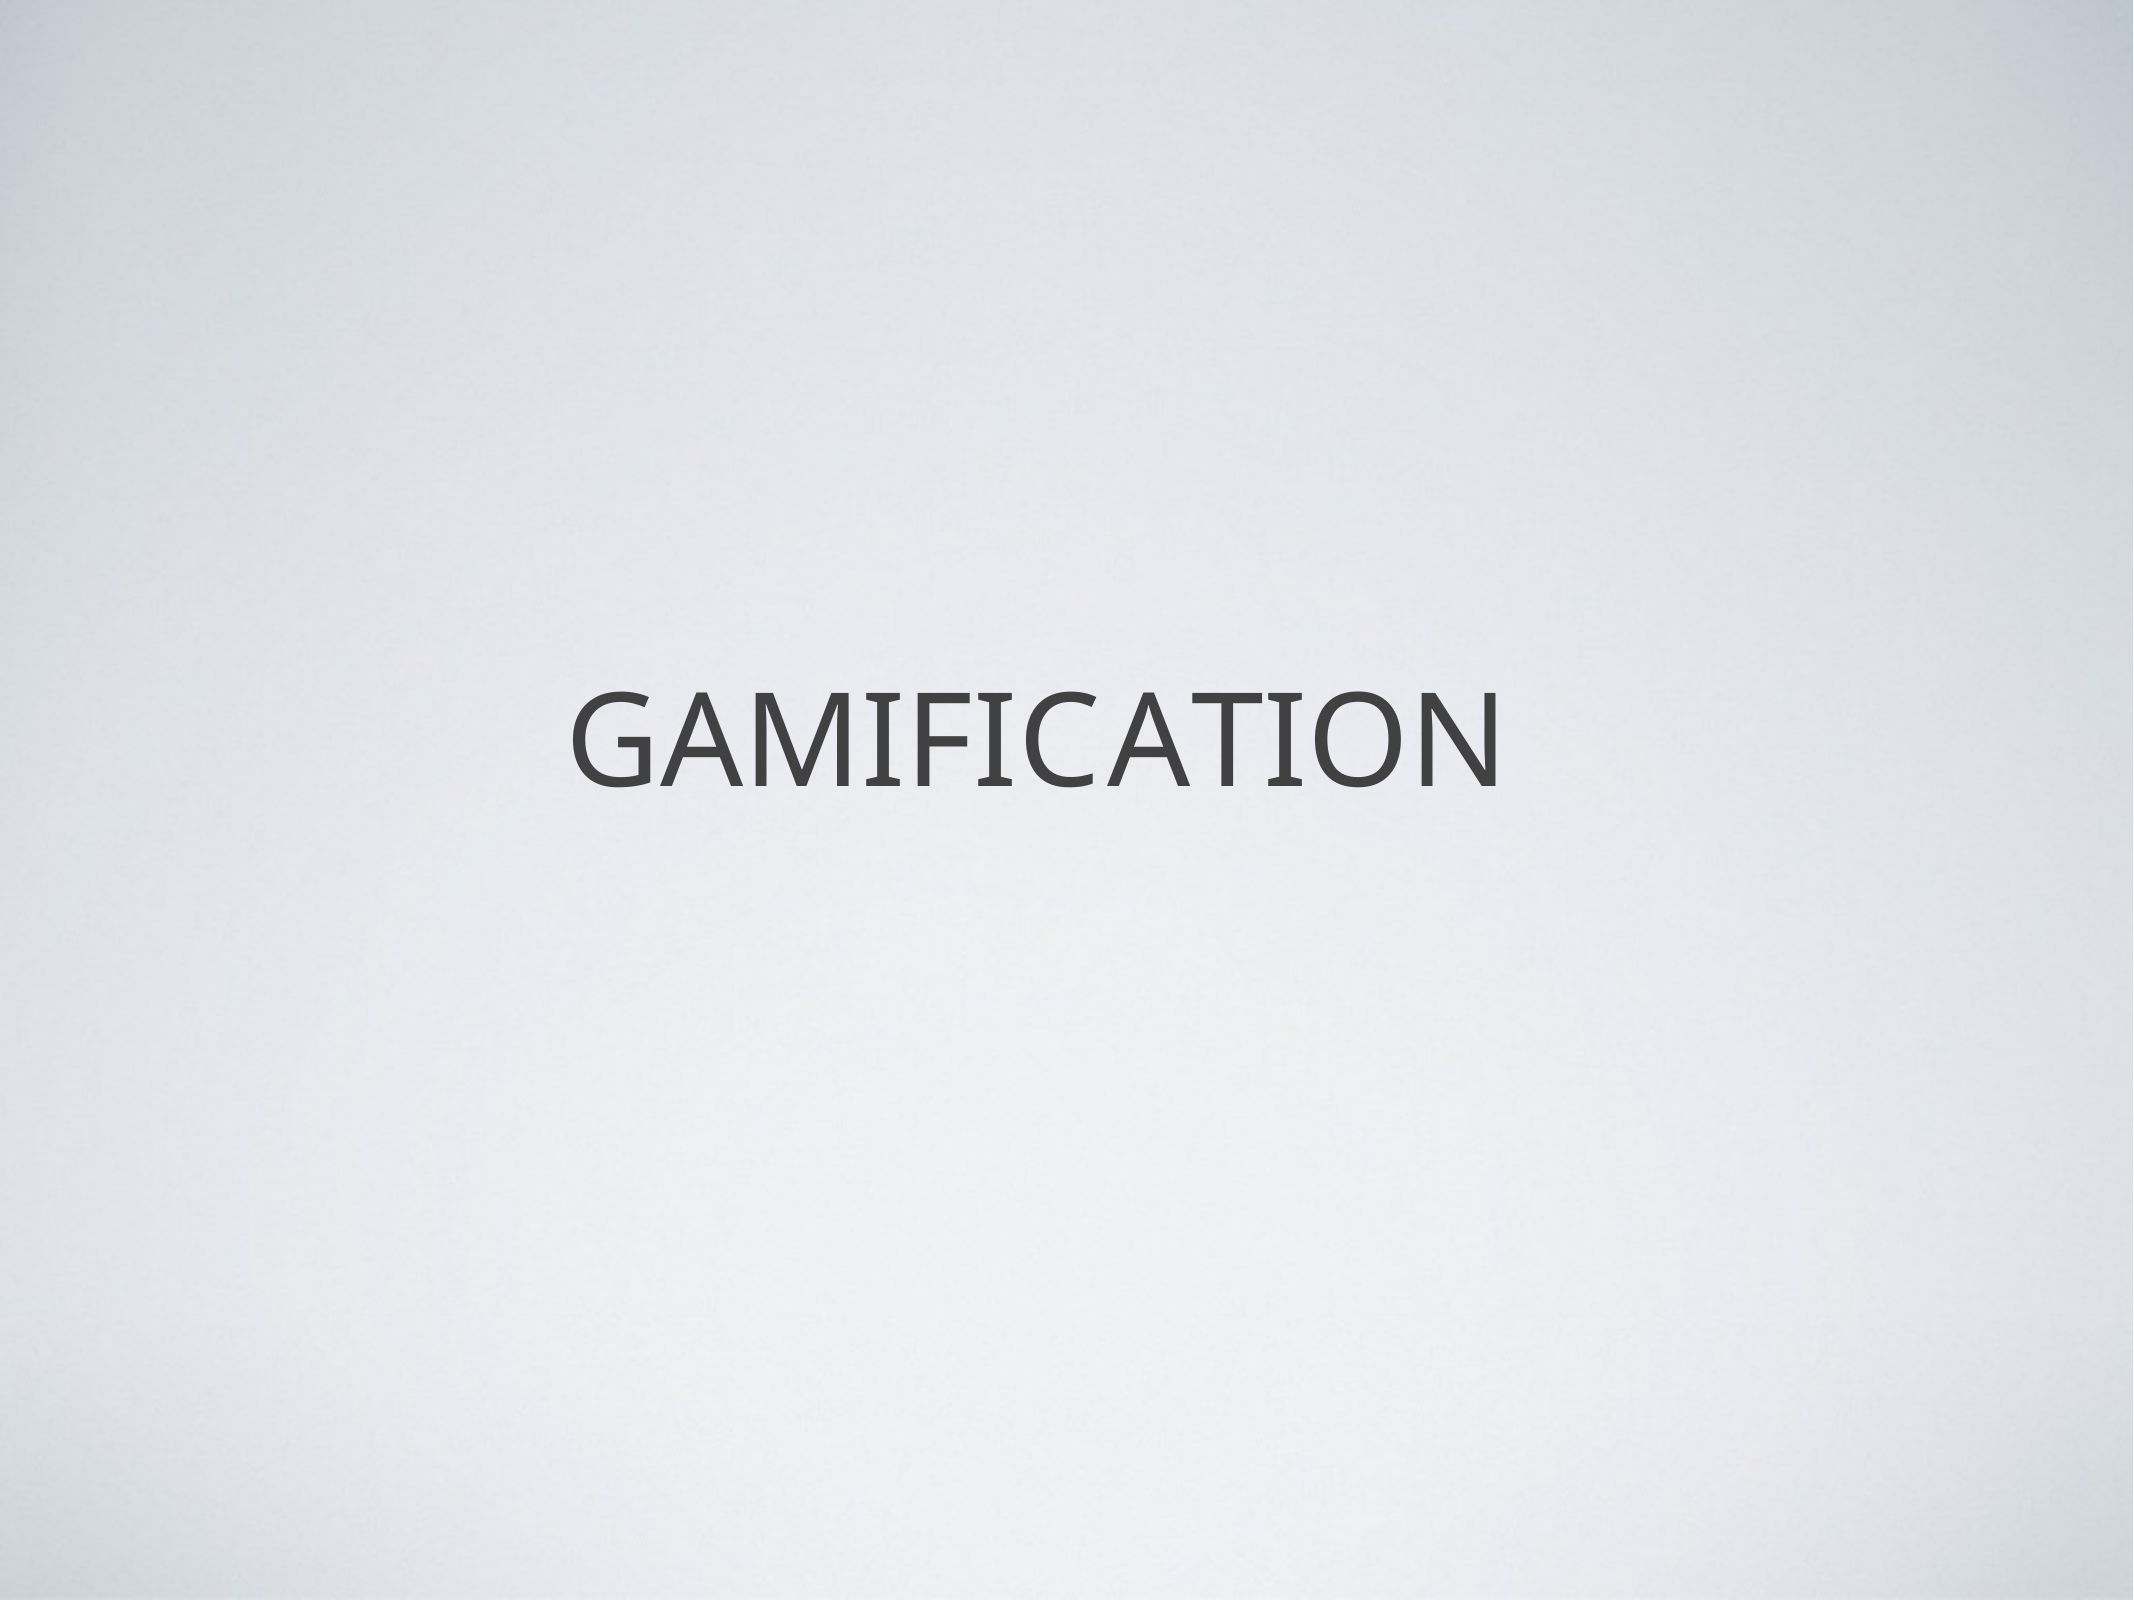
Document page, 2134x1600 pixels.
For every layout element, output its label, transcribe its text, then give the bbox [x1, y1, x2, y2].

text_box GAMIFICATION [563, 679, 1593, 834]
text_box [0, 0, 2134, 1600]
